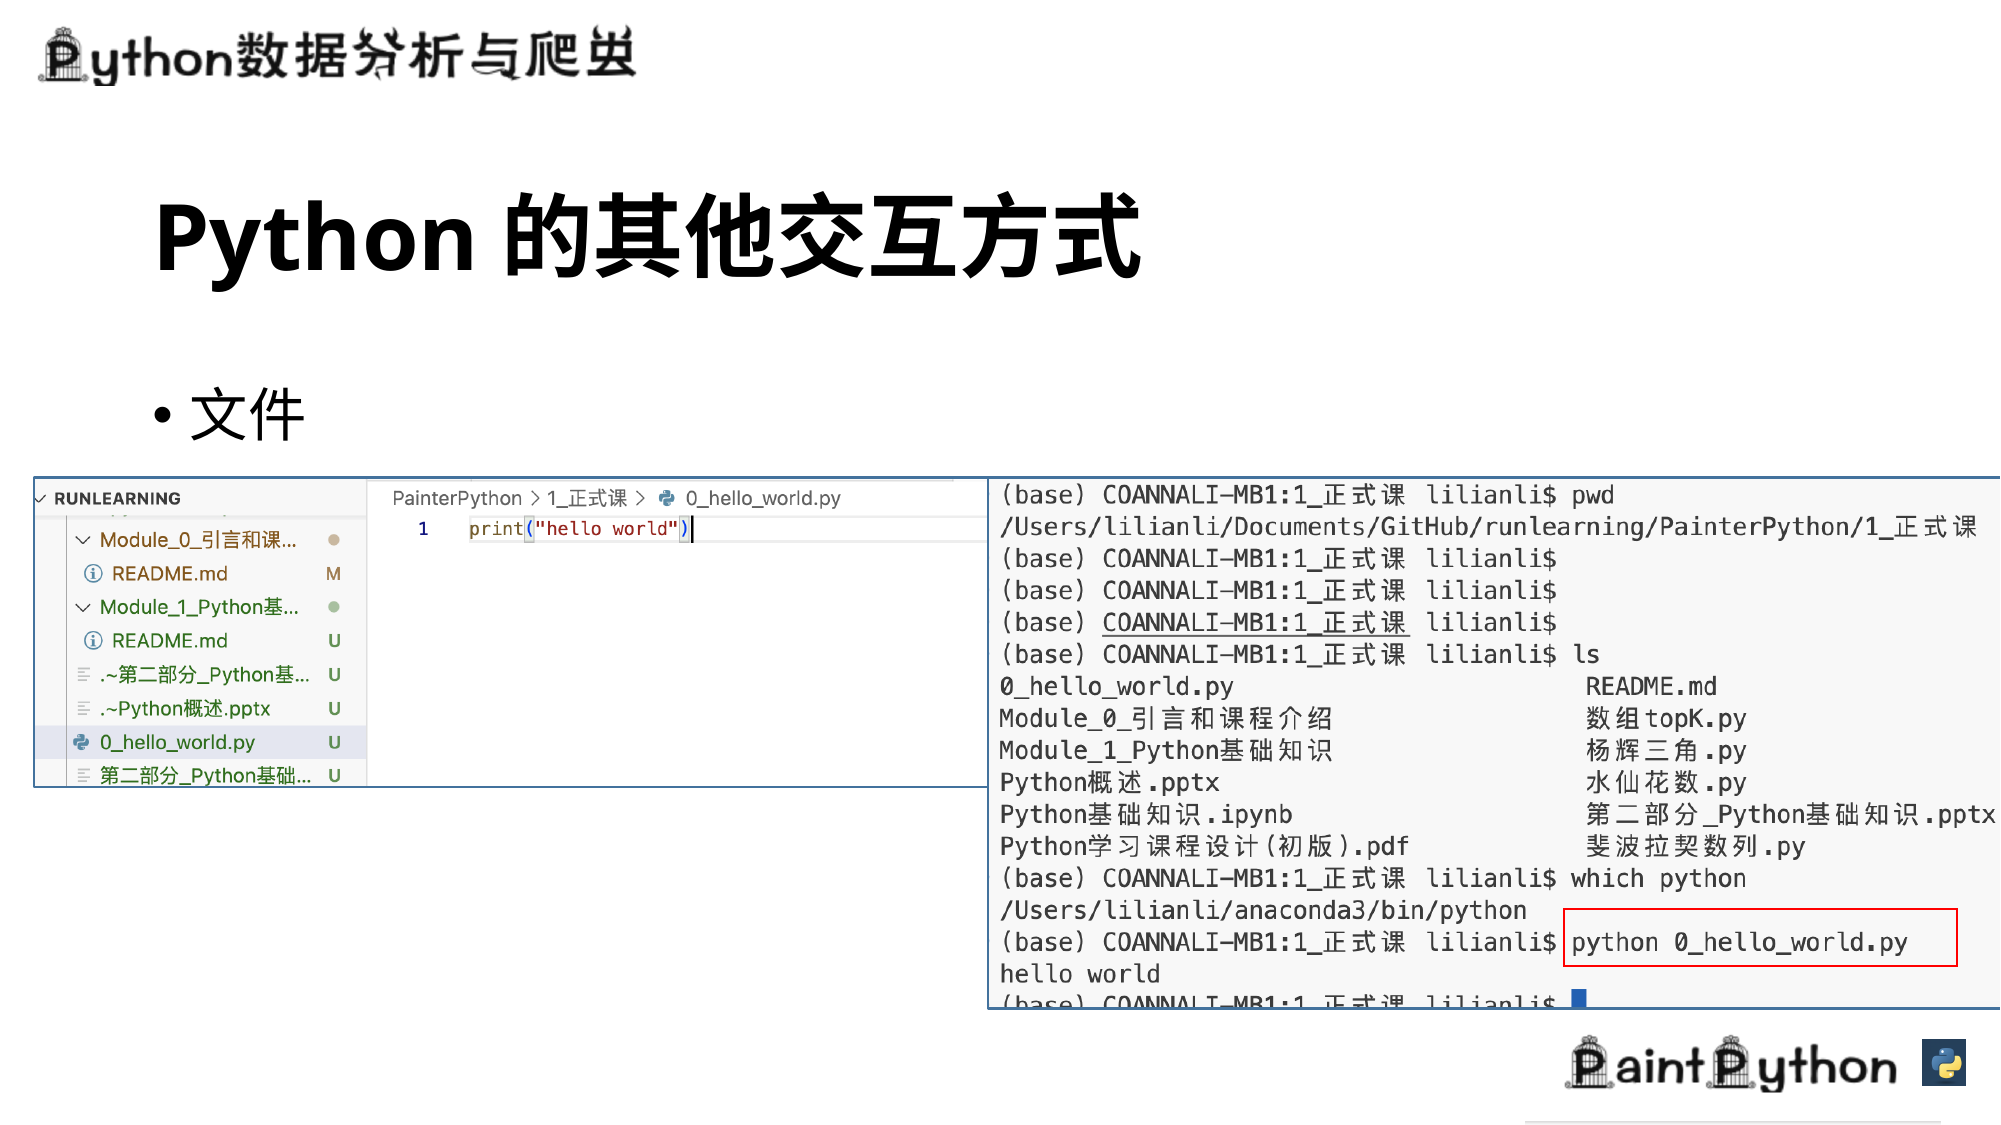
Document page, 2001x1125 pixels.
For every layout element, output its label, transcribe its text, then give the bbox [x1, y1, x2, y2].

list 文件 [137, 788, 1863, 1014]
title Python的其他交互方式 [137, 131, 1863, 350]
picture [35, 478, 2000, 1008]
picture [1525, 1010, 1966, 1125]
picture [0, 3, 663, 103]
list 文件 [137, 378, 1863, 476]
